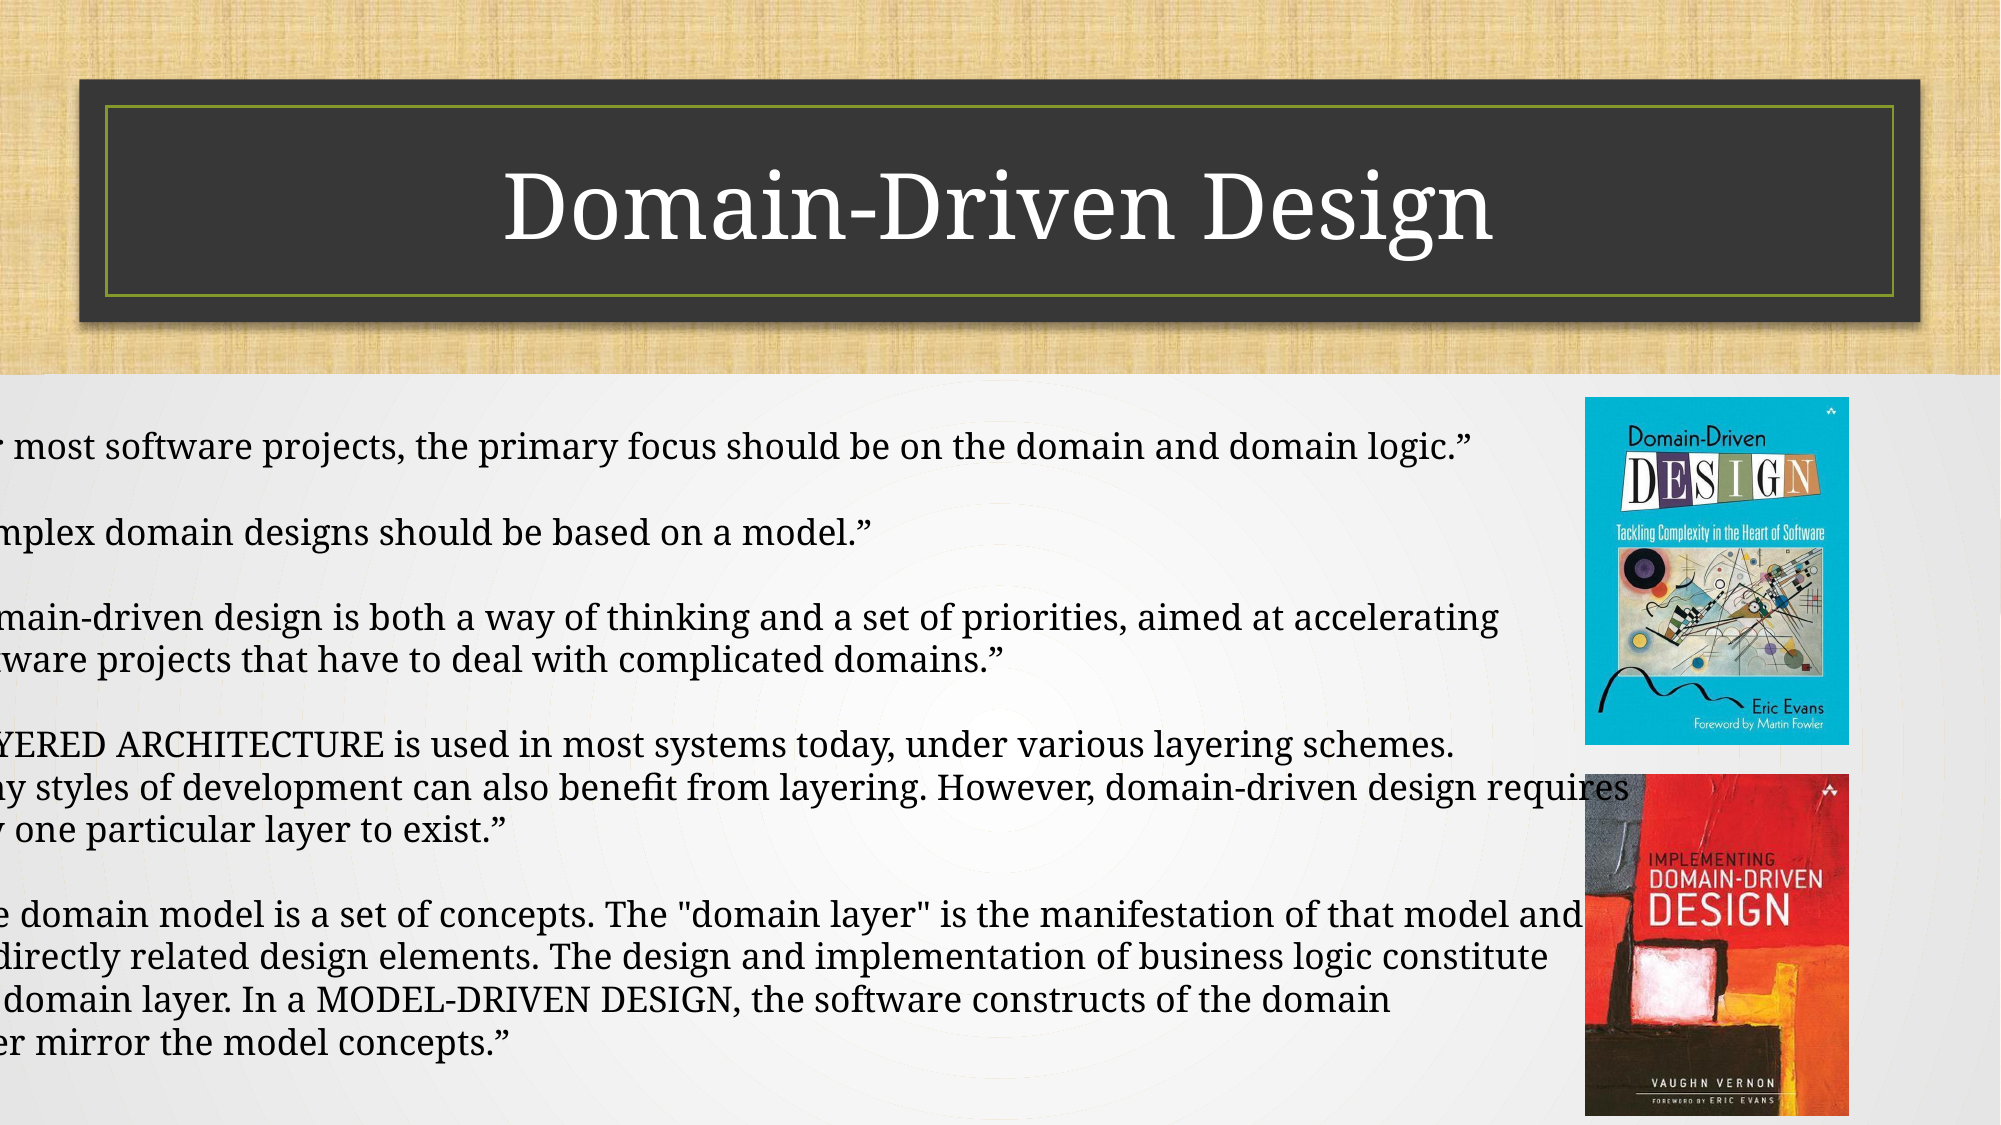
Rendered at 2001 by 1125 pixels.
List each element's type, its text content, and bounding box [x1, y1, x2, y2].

text_box [78, 78, 1922, 323]
picture [1584, 396, 1849, 745]
text_box [0, 374, 2000, 1125]
text_box “For most software projects, the primary focus should be on the domain and domain logic.” “Complex domain designs should be based on a model.” “Domain-driven design is both a way of thinking and a set of priorities, aimed at accelerating software projects that have to deal with complicated domains.” “LAYERED ARCHITECTURE is used in most systems today, under various layering schemes. Many styles of development can also benefit from layering. However, domain-driven design requires only one particular layer to exist.” “The domain model is a set of concepts. The "domain layer" is the manifestation of that model and all directly related design elements. The design and implementation of business logic constitute the domain layer. In a MODEL-DRIVEN DESIGN, the software constructs of the domain layer mirror the model concepts.” [0, 417, 1655, 1125]
text_box [0, 0, 2000, 374]
text_box [106, 106, 1894, 296]
picture [1584, 774, 1849, 1116]
